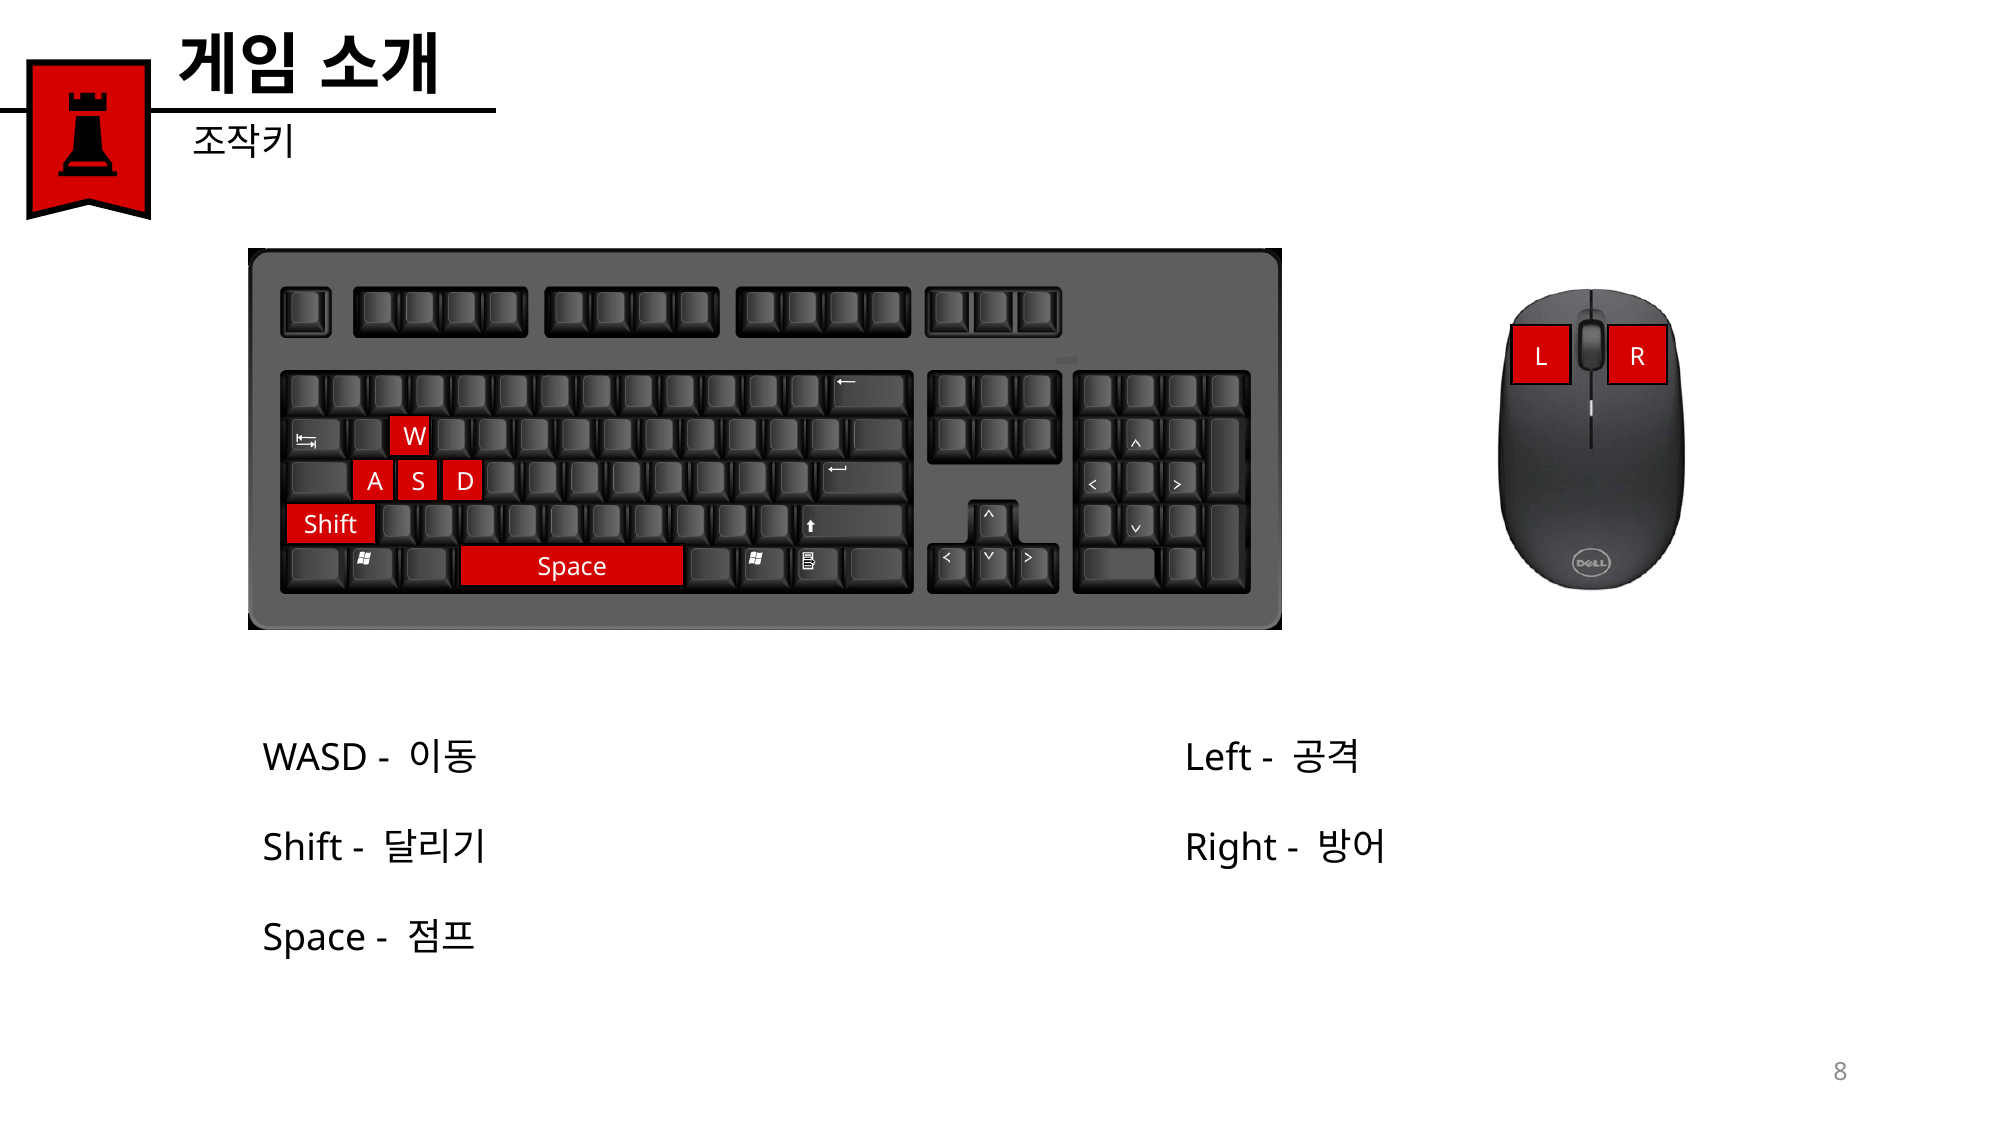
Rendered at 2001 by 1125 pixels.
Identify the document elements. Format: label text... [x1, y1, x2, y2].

text_box WASD - 이동 Shift - 달리기 Space - 점프 [248, 725, 932, 966]
picture [1383, 232, 1798, 646]
picture [247, 247, 1282, 630]
slide_number 8 [1412, 1042, 1863, 1103]
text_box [0, 14, 525, 217]
text_box Left - 공격 Right - 방어 [1169, 725, 1637, 876]
